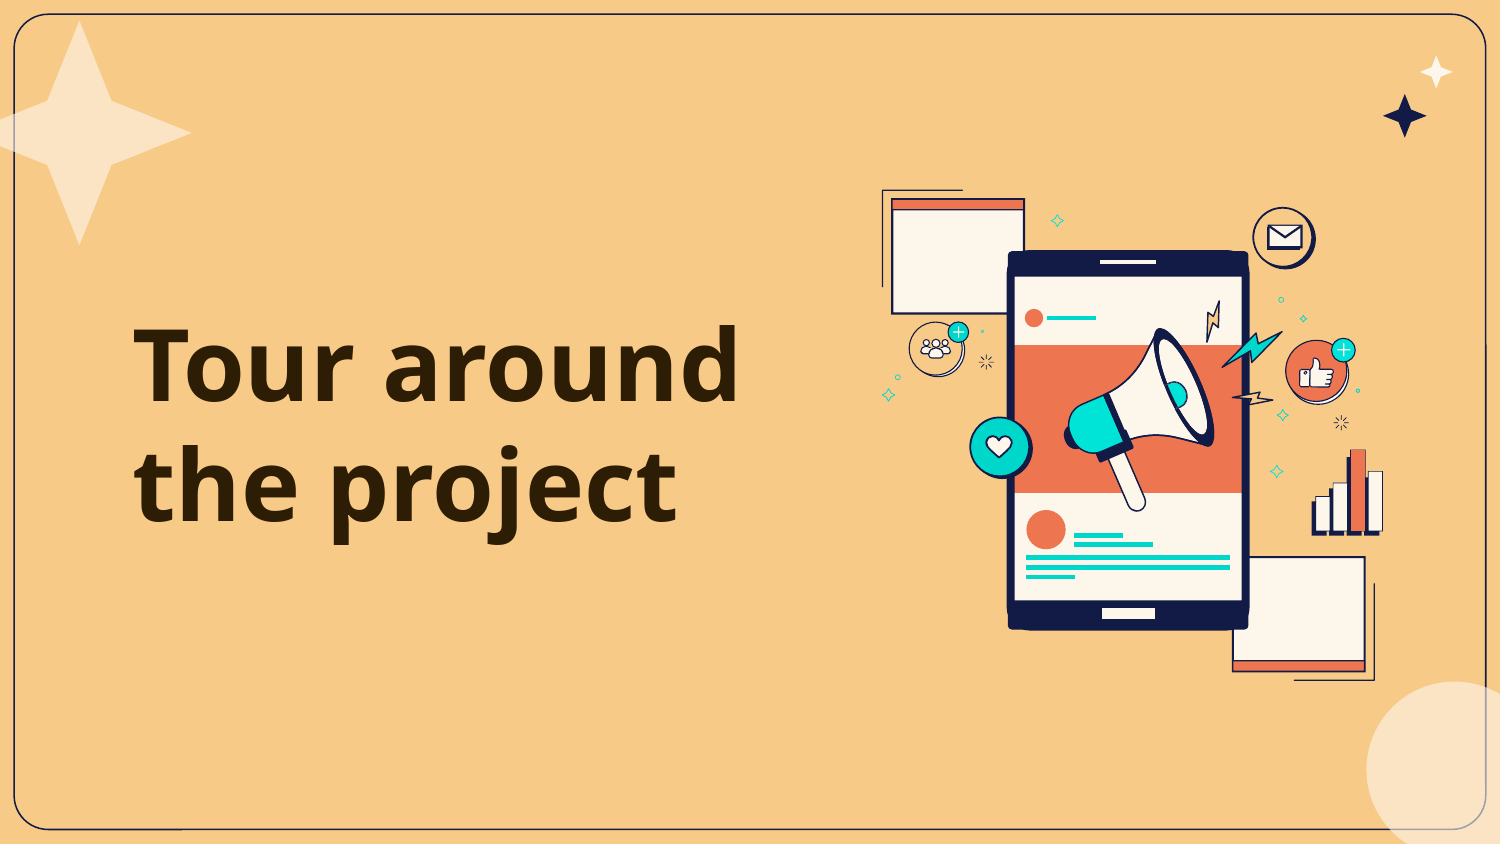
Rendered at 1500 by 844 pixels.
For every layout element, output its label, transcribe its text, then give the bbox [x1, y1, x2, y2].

title Tour around the project [116, 262, 847, 582]
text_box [881, 189, 1384, 682]
